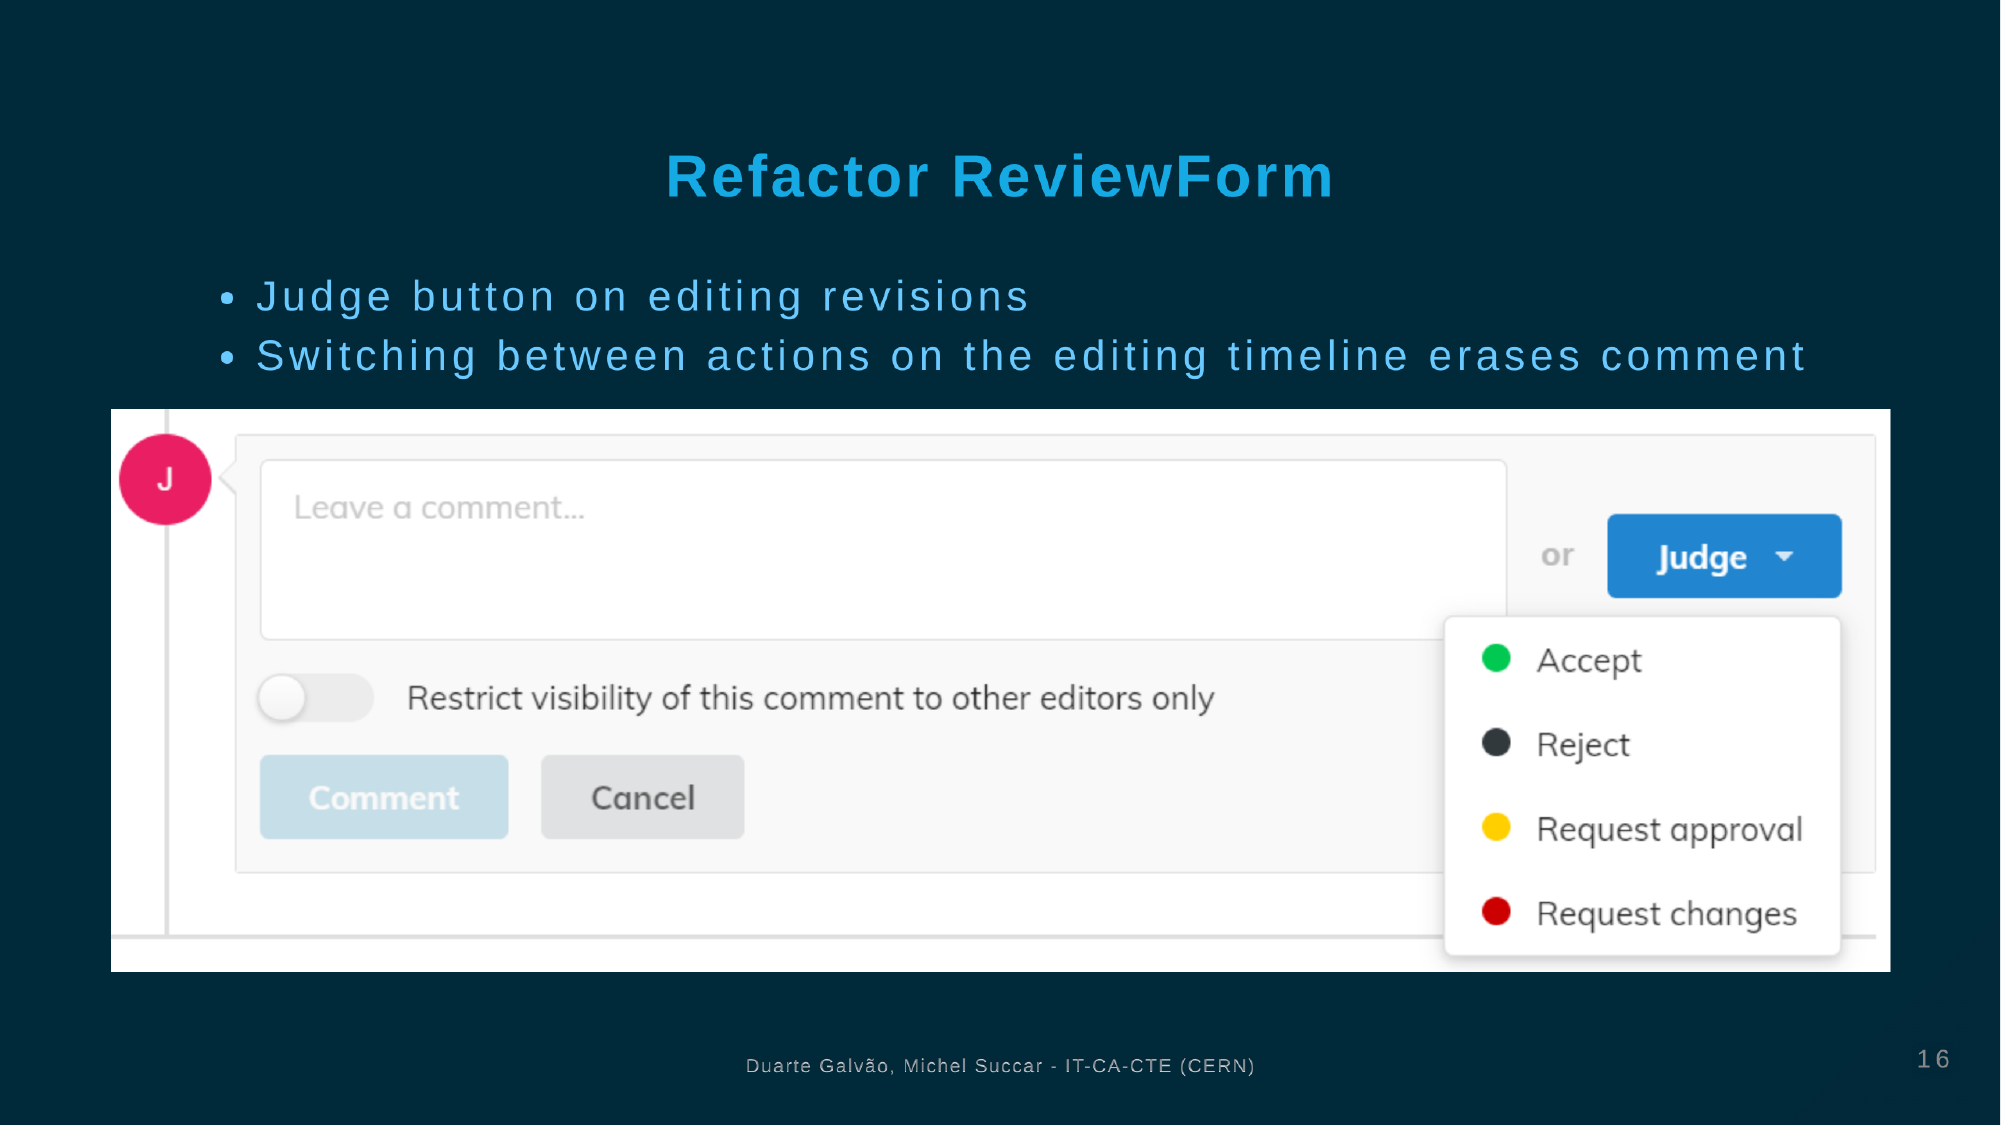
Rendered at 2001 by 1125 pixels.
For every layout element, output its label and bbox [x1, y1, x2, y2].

picture [258, 282, 274, 310]
picture [923, 348, 927, 369]
picture [326, 280, 331, 310]
picture [1301, 347, 1320, 368]
picture [415, 280, 433, 310]
picture [577, 288, 596, 310]
picture [540, 288, 550, 310]
picture [759, 288, 769, 310]
picture [837, 1061, 844, 1072]
picture [869, 165, 899, 196]
picture [1229, 343, 1239, 370]
picture [956, 157, 990, 195]
picture [977, 1063, 986, 1072]
picture [456, 348, 472, 379]
picture [1506, 348, 1523, 370]
picture [1009, 288, 1025, 310]
picture [1295, 165, 1312, 195]
picture [810, 165, 836, 196]
picture [1677, 347, 1687, 369]
picture [290, 348, 318, 369]
picture [222, 352, 232, 363]
picture [1364, 347, 1376, 369]
picture [1056, 347, 1074, 370]
picture [608, 347, 626, 370]
picture [1658, 348, 1662, 369]
picture [1187, 348, 1203, 379]
picture [1313, 165, 1329, 195]
picture [780, 288, 792, 310]
picture [1164, 347, 1175, 369]
picture [762, 344, 772, 370]
picture [911, 166, 918, 195]
picture [486, 284, 496, 310]
picture [1147, 1058, 1156, 1071]
picture [343, 289, 359, 319]
picture [845, 158, 861, 196]
picture [928, 1065, 934, 1072]
picture [738, 347, 754, 370]
picture [692, 280, 697, 310]
picture [1259, 166, 1267, 195]
picture [469, 284, 479, 310]
picture [1478, 347, 1497, 370]
picture [444, 289, 454, 310]
picture [1772, 347, 1784, 369]
picture [775, 1061, 782, 1071]
picture [912, 288, 929, 310]
picture [1093, 165, 1119, 196]
picture [720, 284, 730, 310]
picture [1533, 347, 1551, 370]
picture [822, 1065, 832, 1072]
picture [341, 288, 353, 310]
picture [534, 289, 539, 310]
picture [878, 1061, 886, 1072]
picture [1185, 348, 1198, 370]
picture [1460, 347, 1470, 369]
picture [1001, 165, 1027, 196]
picture [871, 289, 889, 310]
picture [1281, 347, 1291, 369]
picture [259, 341, 282, 370]
picture [1025, 1061, 1032, 1071]
picture [1737, 347, 1756, 370]
picture [391, 347, 401, 369]
picture [1084, 348, 1096, 370]
picture [991, 1063, 998, 1072]
picture [369, 288, 388, 310]
picture [965, 343, 975, 370]
picture [750, 155, 766, 195]
picture [851, 348, 867, 370]
picture [1431, 347, 1449, 370]
picture [1268, 347, 1279, 369]
picture [1180, 157, 1208, 195]
picture [1793, 343, 1803, 370]
picture [456, 289, 460, 310]
picture [782, 289, 798, 319]
picture [555, 344, 564, 370]
picture [794, 347, 813, 370]
picture [1268, 165, 1275, 171]
picture [752, 289, 757, 310]
picture [843, 288, 862, 310]
picture [678, 288, 691, 310]
picture [1698, 348, 1702, 369]
picture [1036, 166, 1065, 195]
picture [571, 348, 600, 369]
picture [829, 347, 841, 369]
picture [222, 293, 232, 303]
picture [1561, 348, 1577, 370]
picture [285, 289, 297, 310]
picture [527, 347, 546, 370]
picture [606, 289, 610, 310]
picture [1629, 347, 1648, 370]
picture [774, 165, 803, 196]
picture [650, 288, 669, 310]
picture [802, 1061, 809, 1072]
picture [951, 1061, 959, 1069]
picture [928, 347, 939, 369]
picture [709, 347, 729, 370]
picture [454, 348, 466, 370]
picture [952, 288, 971, 310]
picture [340, 343, 350, 370]
picture [1359, 348, 1363, 369]
picture [670, 157, 704, 195]
picture [500, 340, 518, 370]
picture [826, 289, 830, 310]
picture [1205, 1058, 1214, 1071]
picture [1218, 165, 1248, 196]
picture [1011, 347, 1030, 370]
picture [981, 289, 987, 310]
picture [1386, 347, 1405, 370]
picture [984, 340, 1001, 369]
picture [298, 289, 302, 310]
picture [1704, 347, 1715, 369]
picture [1075, 166, 1081, 195]
picture [358, 347, 374, 370]
picture [1132, 1058, 1140, 1063]
picture [504, 288, 522, 310]
picture [1664, 347, 1675, 369]
picture [384, 340, 389, 369]
picture [715, 165, 741, 196]
picture [1128, 166, 1170, 195]
picture [1158, 348, 1163, 369]
picture [893, 347, 912, 370]
picture [613, 288, 623, 310]
picture [1096, 340, 1102, 369]
picture [666, 348, 670, 369]
picture [1603, 347, 1620, 370]
picture [1767, 348, 1771, 369]
picture [824, 348, 828, 369]
picture [433, 347, 443, 369]
picture [939, 1059, 946, 1071]
picture [1919, 1050, 1929, 1067]
picture [636, 347, 655, 370]
picture [112, 410, 1890, 971]
picture [427, 348, 431, 369]
picture [988, 288, 998, 310]
picture [867, 1058, 874, 1072]
picture [1286, 166, 1293, 195]
picture [1125, 343, 1135, 370]
picture [1189, 1058, 1199, 1072]
picture [1717, 348, 1727, 369]
picture [1307, 365, 1319, 370]
picture [1262, 348, 1266, 369]
picture [671, 347, 682, 369]
picture [312, 288, 325, 310]
picture [1160, 1058, 1170, 1071]
